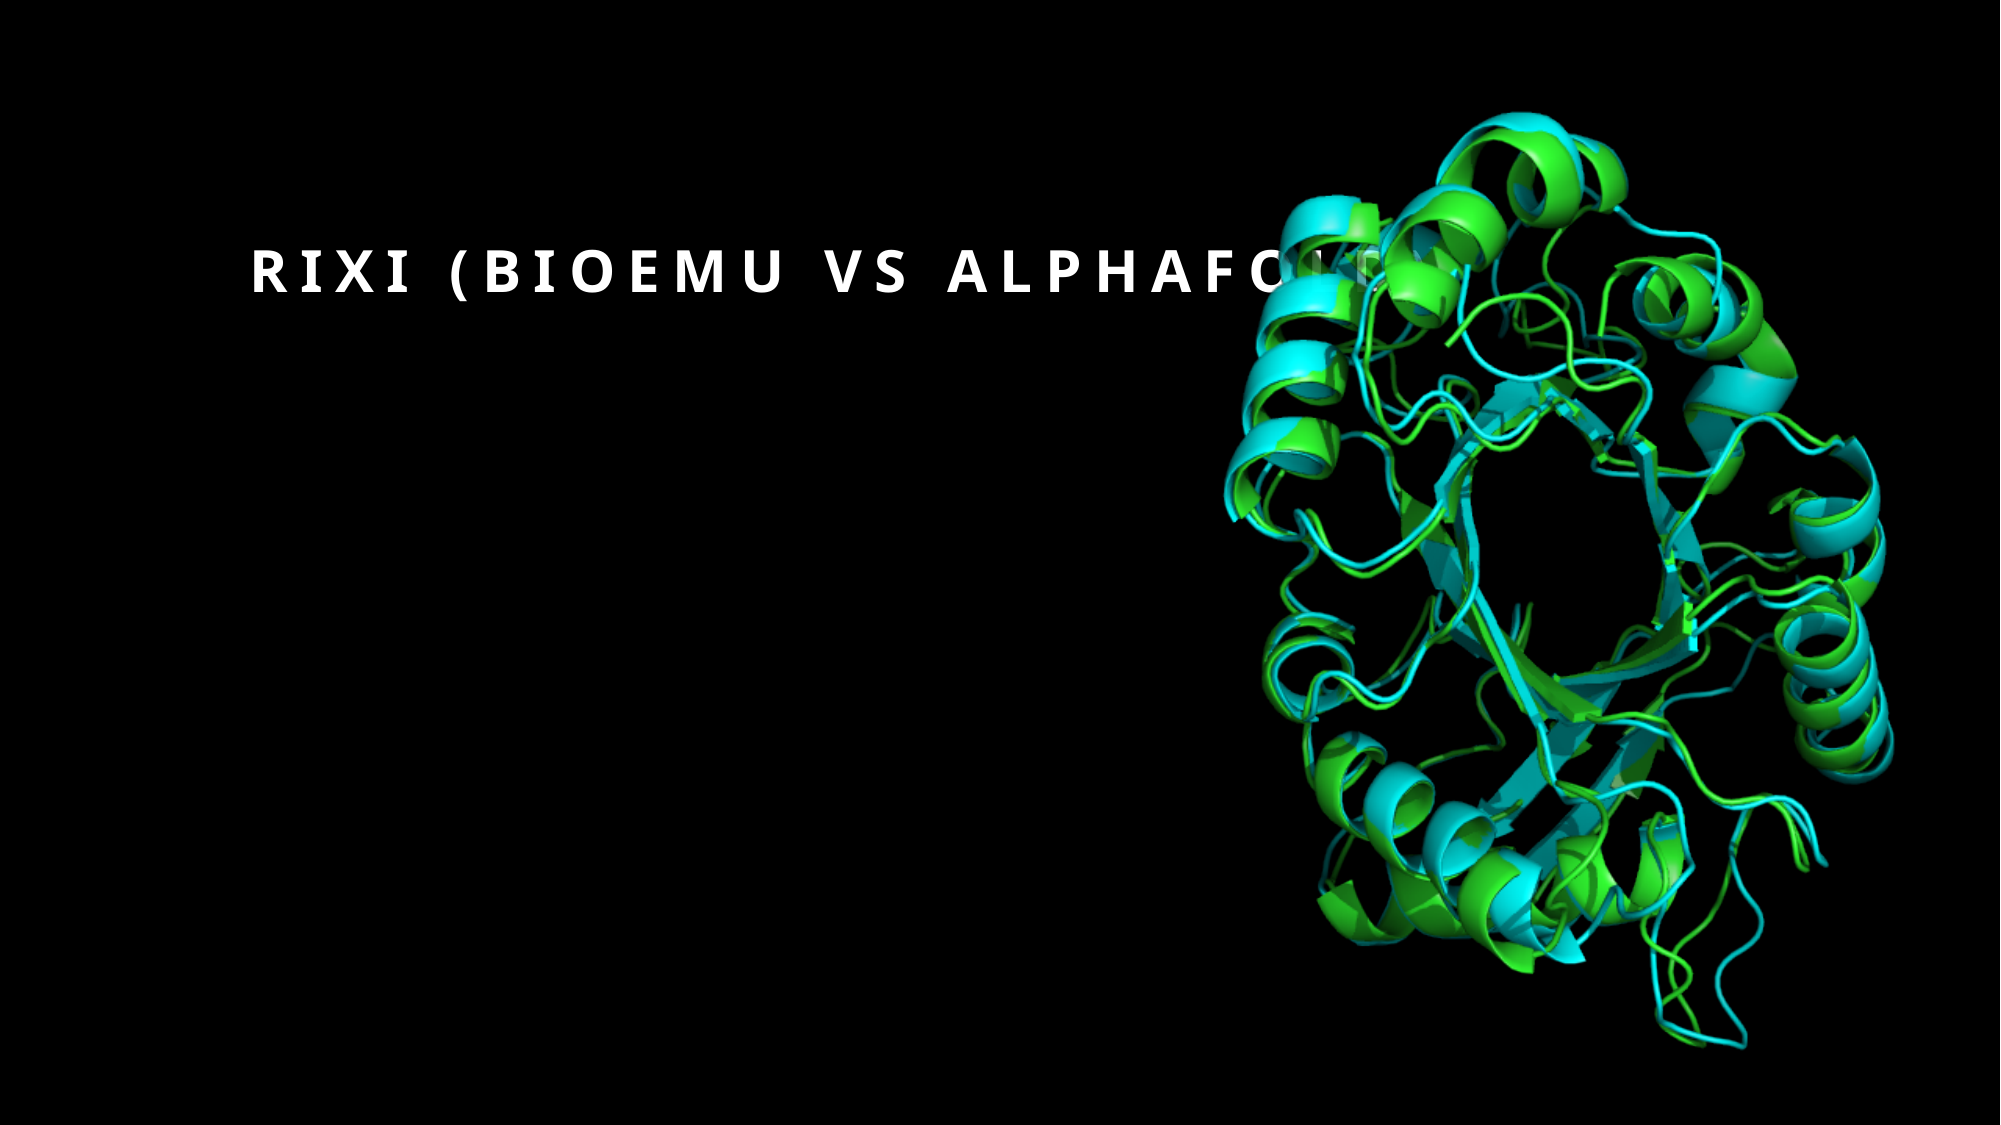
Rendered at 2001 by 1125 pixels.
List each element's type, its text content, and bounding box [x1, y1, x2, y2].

picture [894, 102, 2000, 1056]
title RIXI (Bioemu vs Alphafold) [234, 171, 894, 313]
